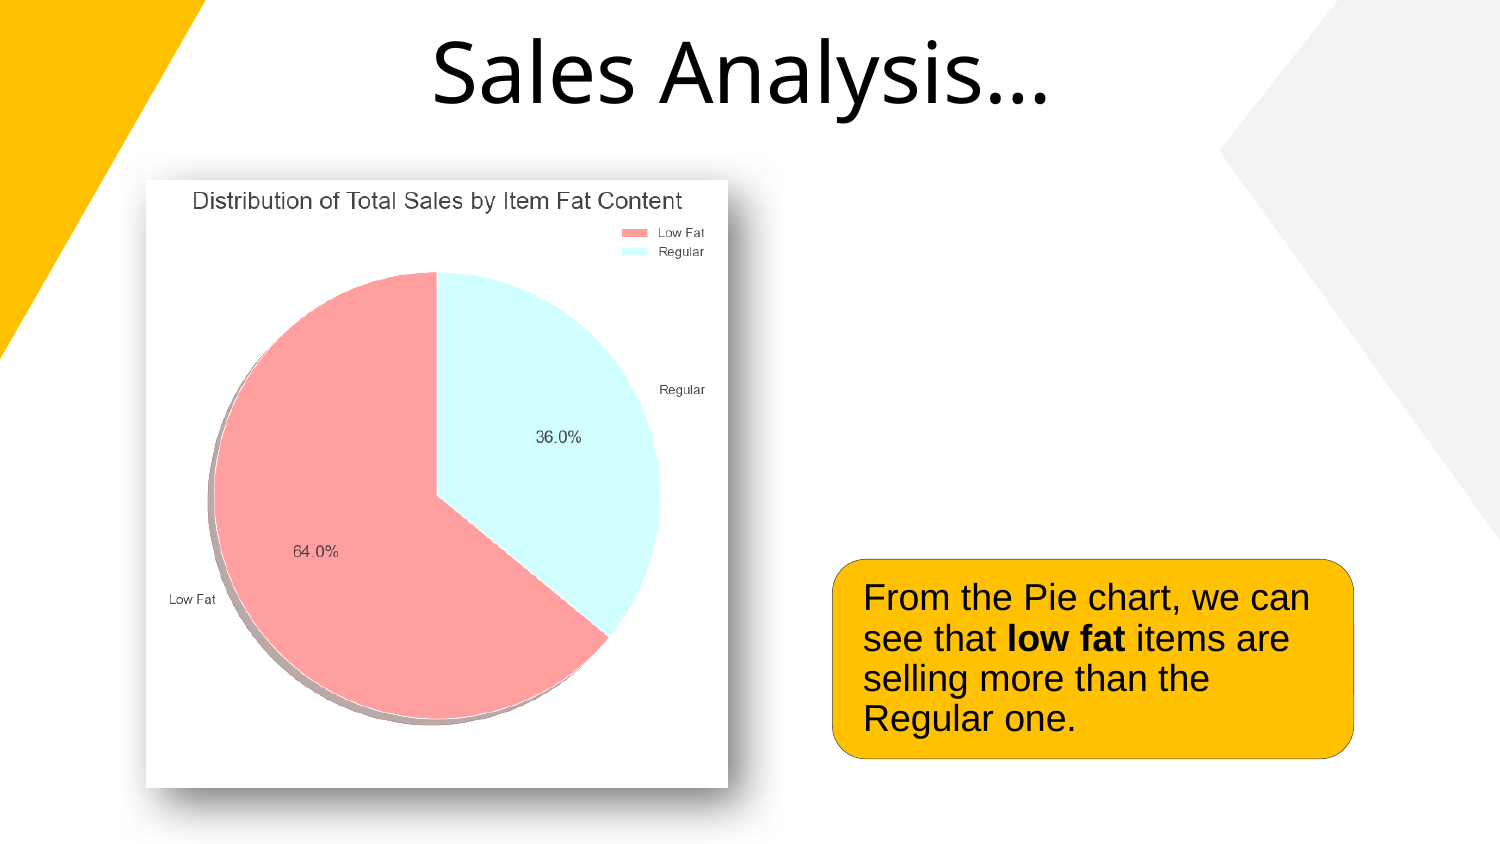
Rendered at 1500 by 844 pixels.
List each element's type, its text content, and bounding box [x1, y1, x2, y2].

picture [145, 180, 728, 788]
title Sales Analysis… [88, 3, 1418, 98]
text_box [832, 558, 1354, 788]
